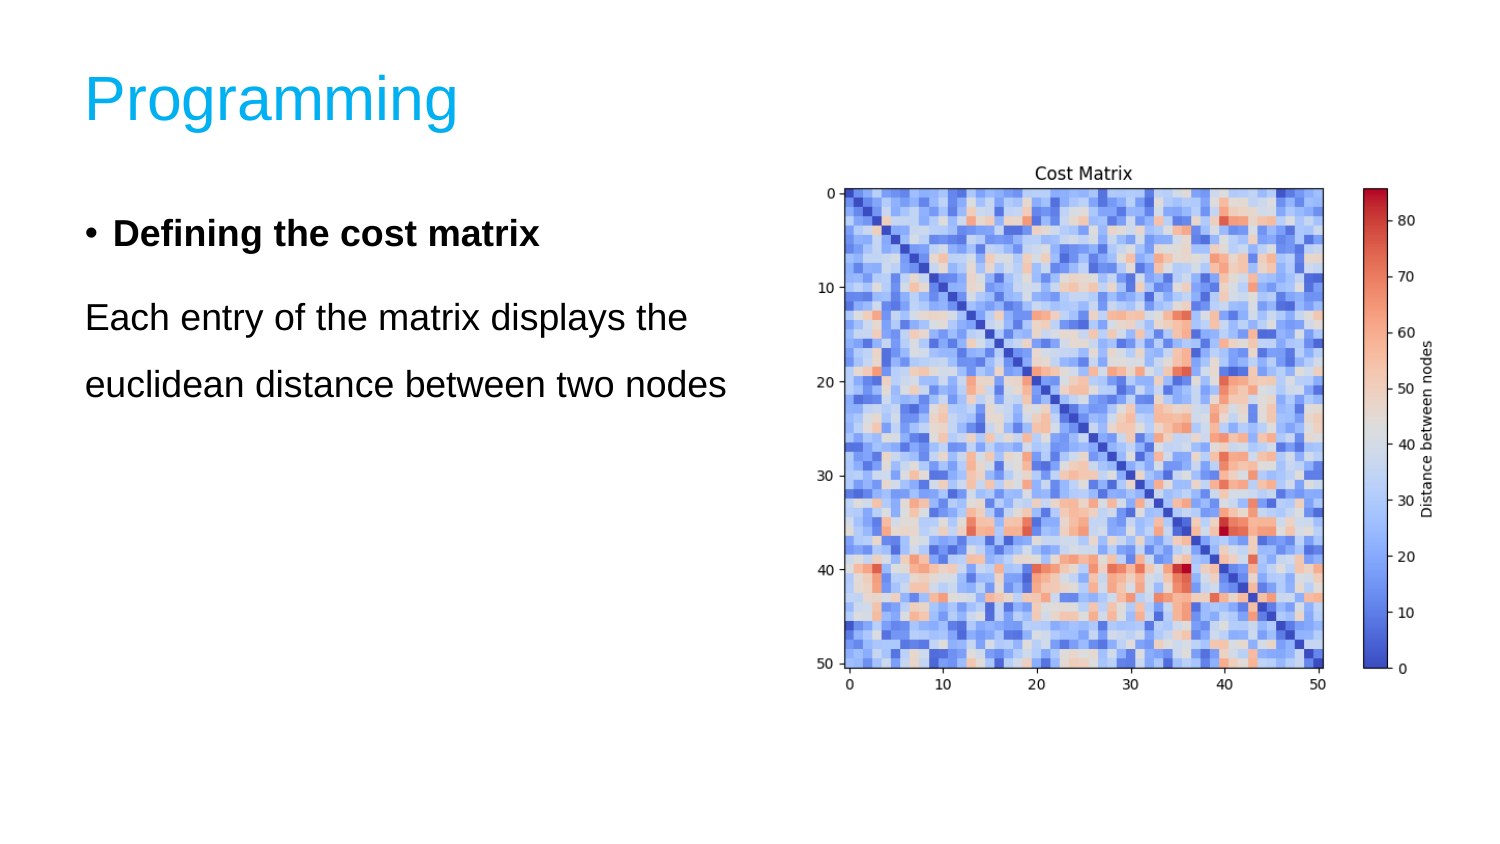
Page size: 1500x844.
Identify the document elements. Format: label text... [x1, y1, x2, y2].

list Defining the cost matrix Each entry of the matrix displays the euclidean distance between two nodes [69, 179, 790, 715]
picture [806, 155, 1446, 703]
title Programming [69, 44, 1364, 156]
